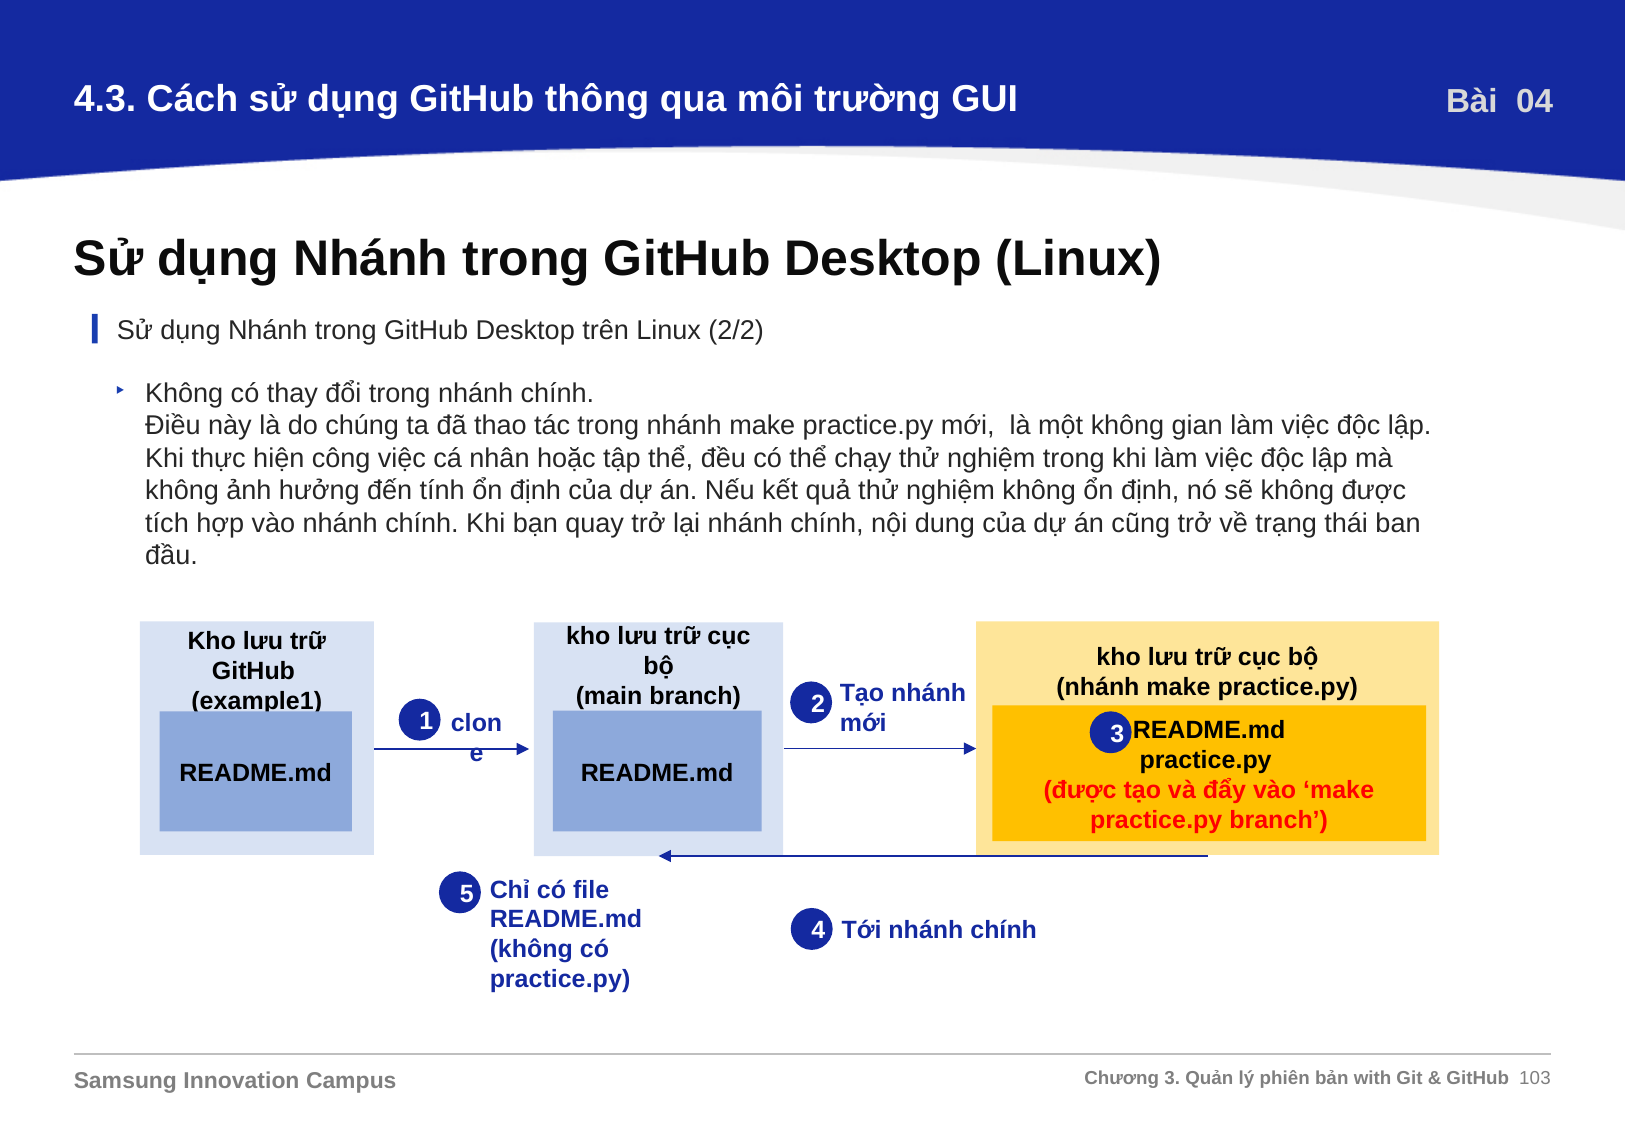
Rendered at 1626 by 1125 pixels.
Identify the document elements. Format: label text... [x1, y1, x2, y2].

picture [0, 0, 1625, 1125]
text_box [139, 620, 1440, 1003]
text_box Không có thay đổi trong nhánh chính. Điều này là do chúng ta đã thao tác trong nhánh make practice.py mới, là một không gian làm việc độc lập. Khi thực hiện công việc cá nhân hoặc tập thể, đều có thể chạy thử nghiệm trong khi làm việc độc lập mà không ảnh hưởng đến tính ổn định của dự án. Nếu kết quả thử nghiệm không ổn định, nó sẽ không được tích hợp vào nhánh chính. Khi bạn quay trở lại nhánh chính, nội dung của dự án cũng trở về trạng thái ban đầu. [115, 363, 1462, 582]
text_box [91, 311, 1533, 346]
text_box Sử dụng Nhánh trong GitHub Desktop (Linux) [73, 225, 1552, 286]
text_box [73, 73, 1554, 120]
